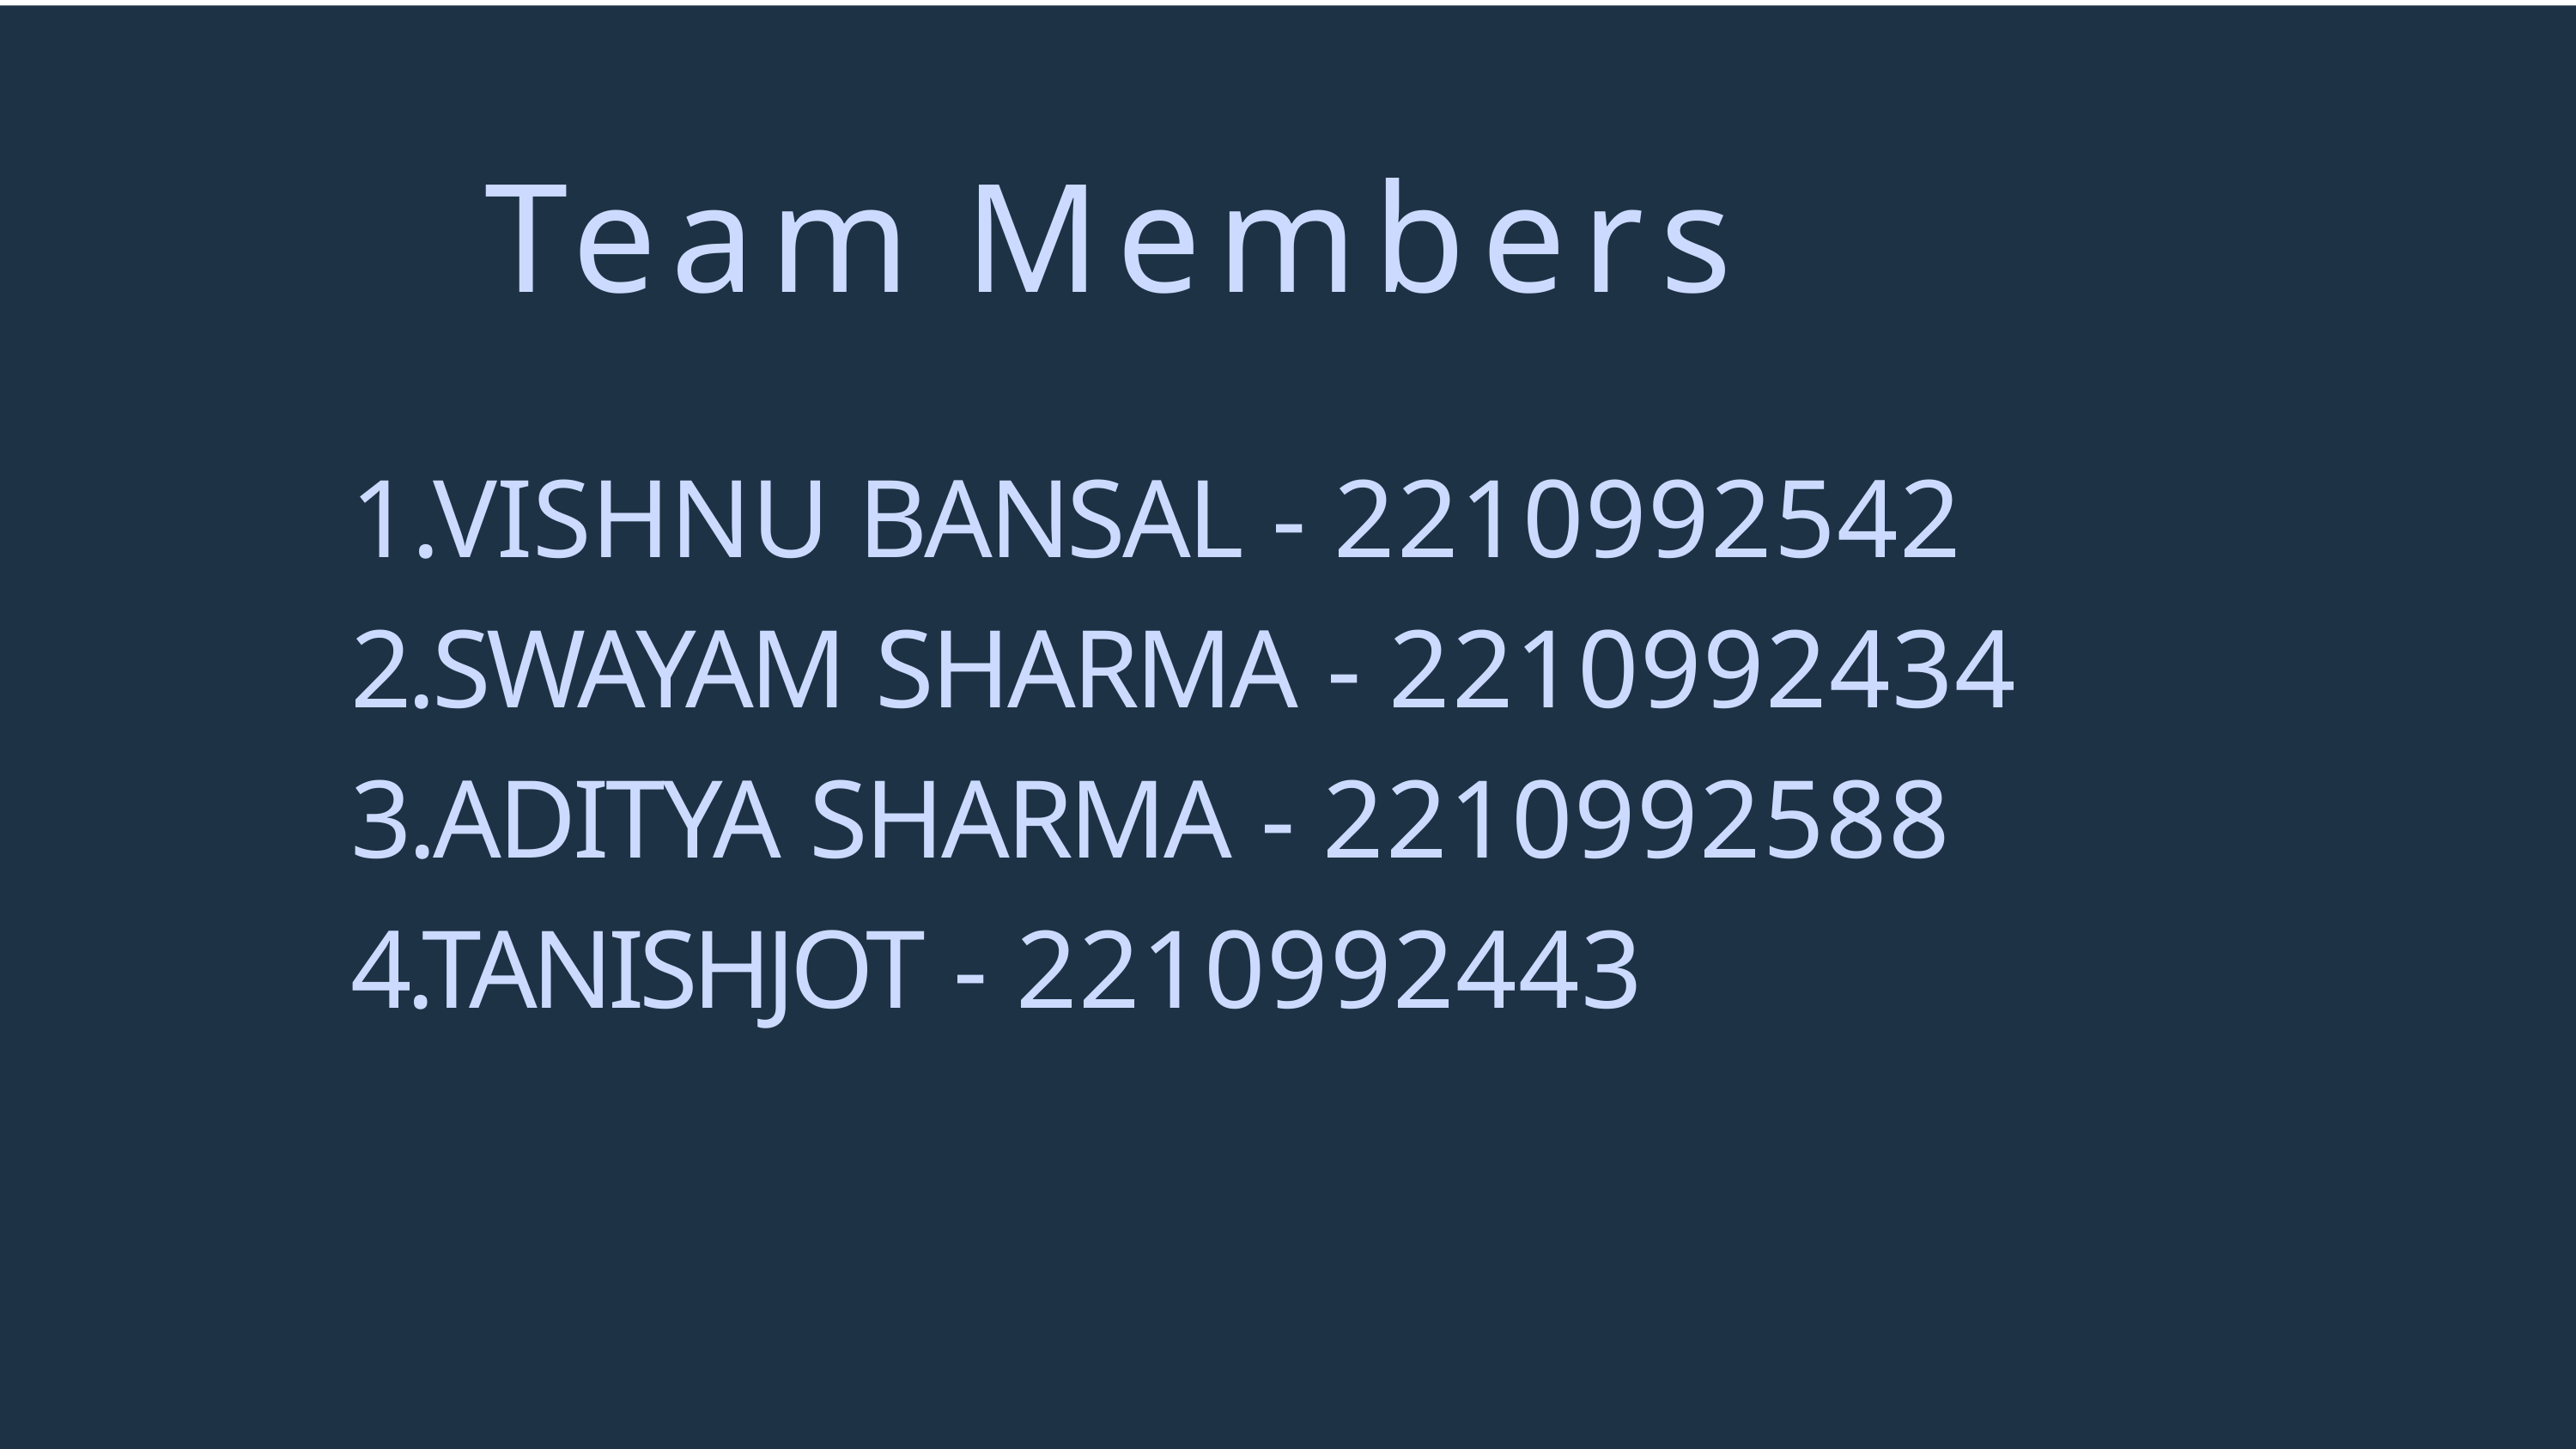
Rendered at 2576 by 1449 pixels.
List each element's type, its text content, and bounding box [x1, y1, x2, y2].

text_box [0, 5, 2576, 1449]
title Team Members [483, 140, 1800, 385]
list 1.VISHNU BANSAL - 2210992542 2.SWAYAM SHARMA - 2210992434 3.ADITYA SHARMA - 2210992588 4.TANISHJOT - 2210992443 [349, 427, 2083, 1278]
